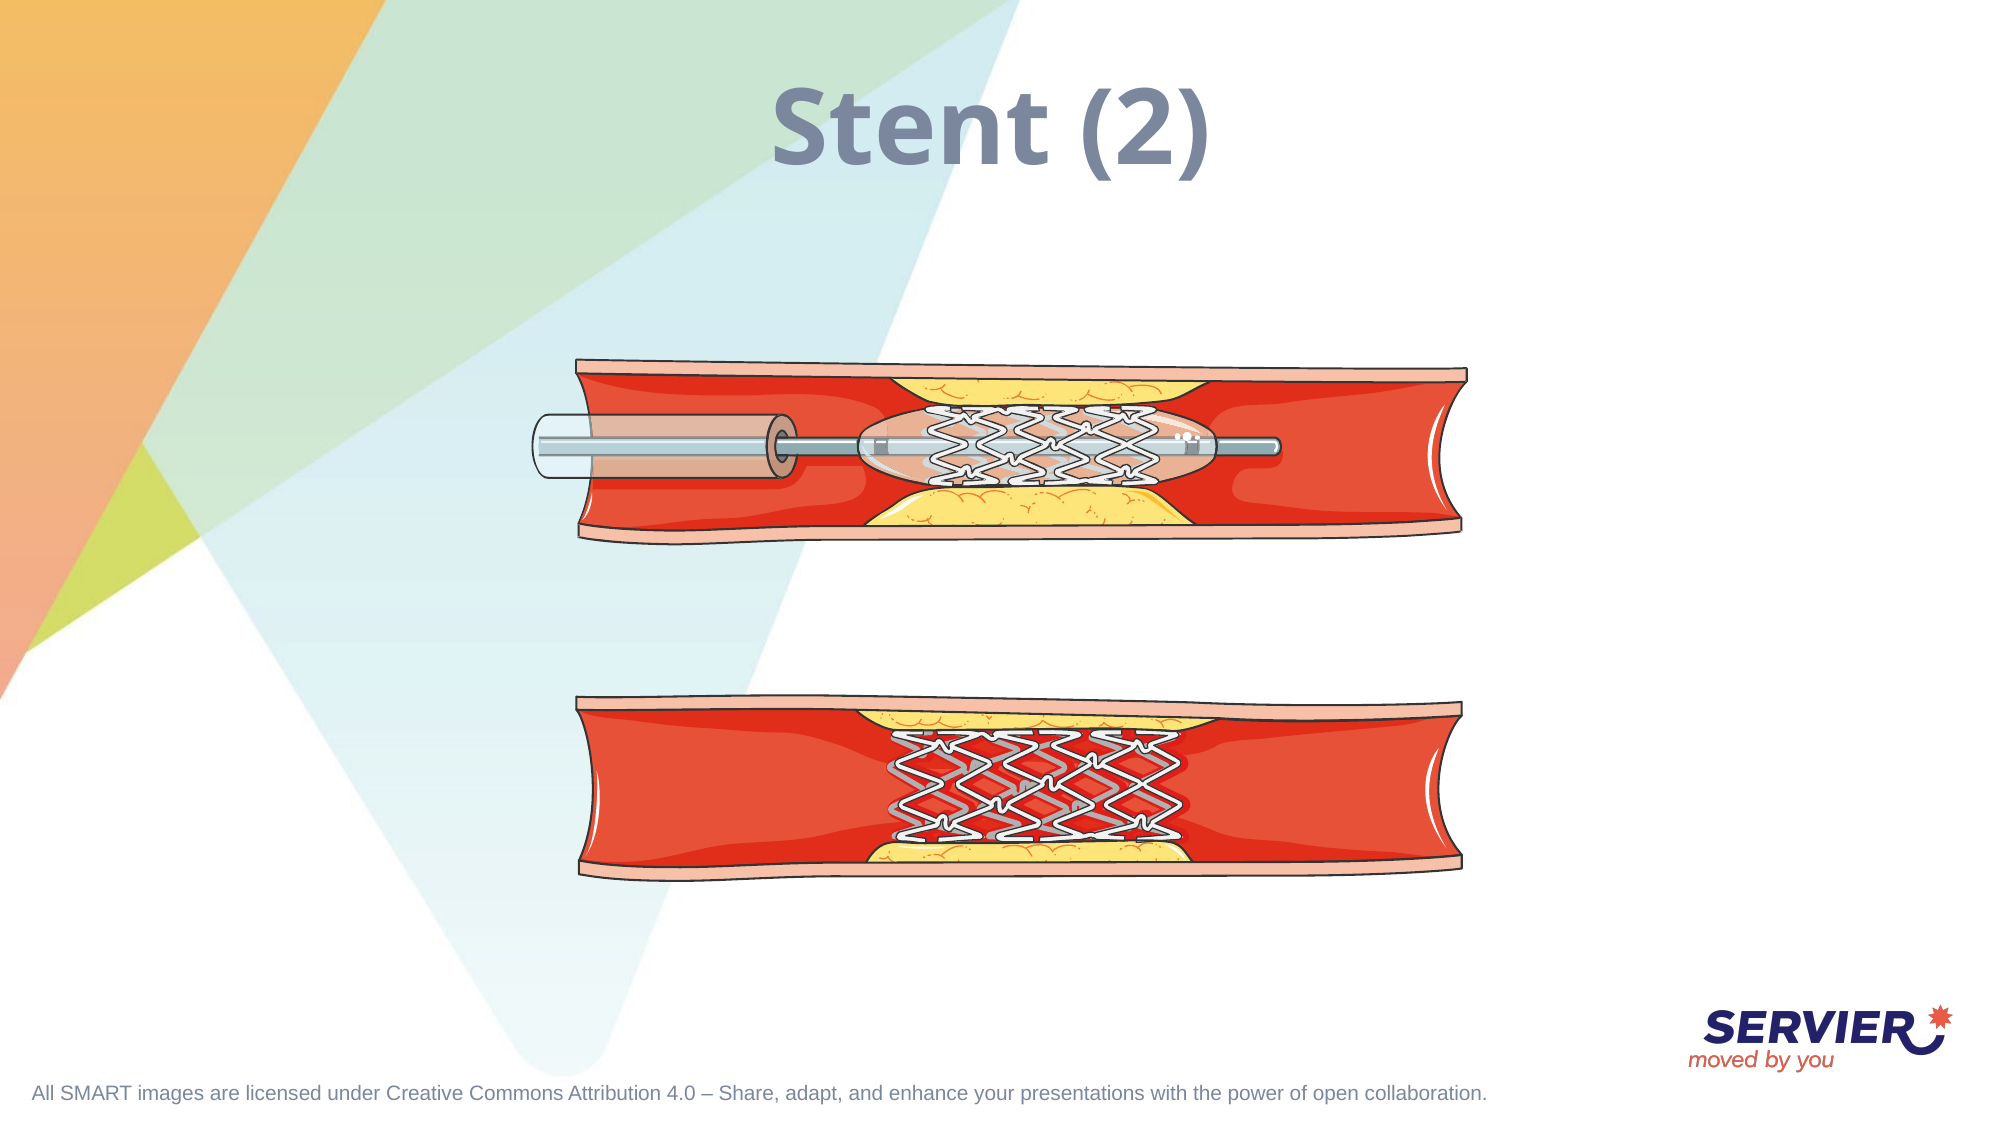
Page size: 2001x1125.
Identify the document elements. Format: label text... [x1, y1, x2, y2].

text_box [576, 694, 1462, 882]
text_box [531, 358, 1468, 546]
picture [0, 0, 2001, 1125]
title Stent (2) [55, 12, 1927, 232]
